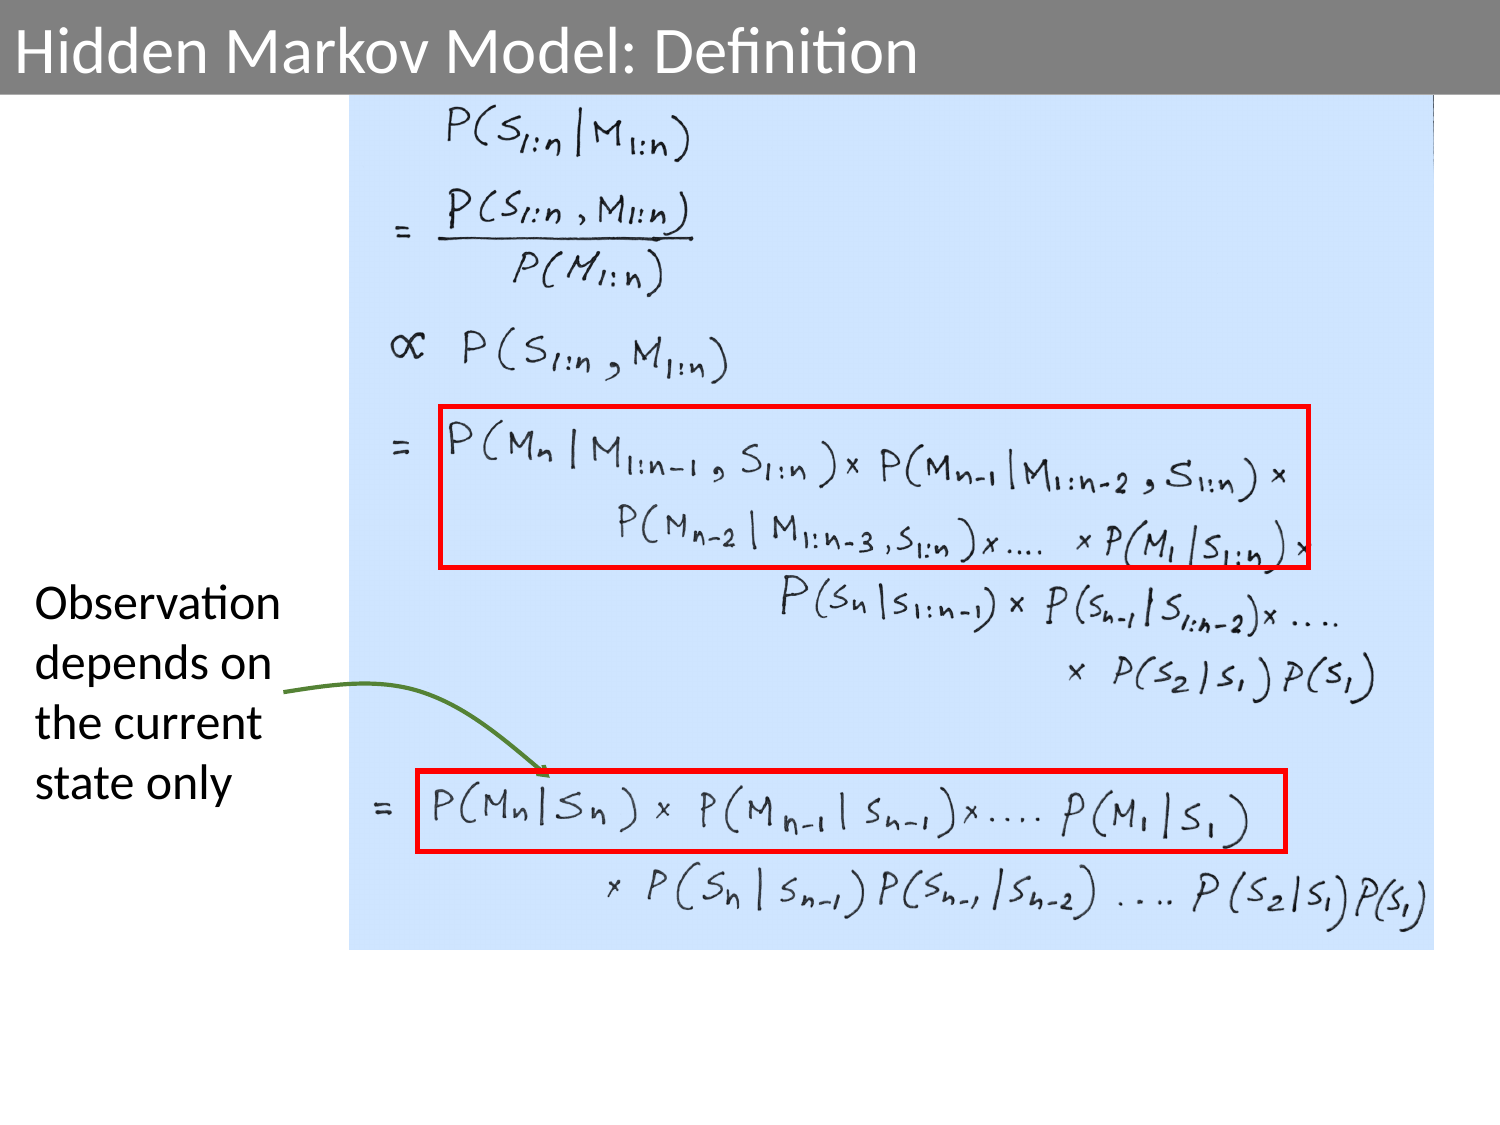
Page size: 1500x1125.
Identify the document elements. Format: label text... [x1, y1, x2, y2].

text_box Observation depends on the current state only [19, 562, 349, 818]
text_box [283, 682, 349, 714]
text_box Hidden Markov Model: Definition [0, 0, 1500, 95]
picture [349, 95, 1434, 950]
